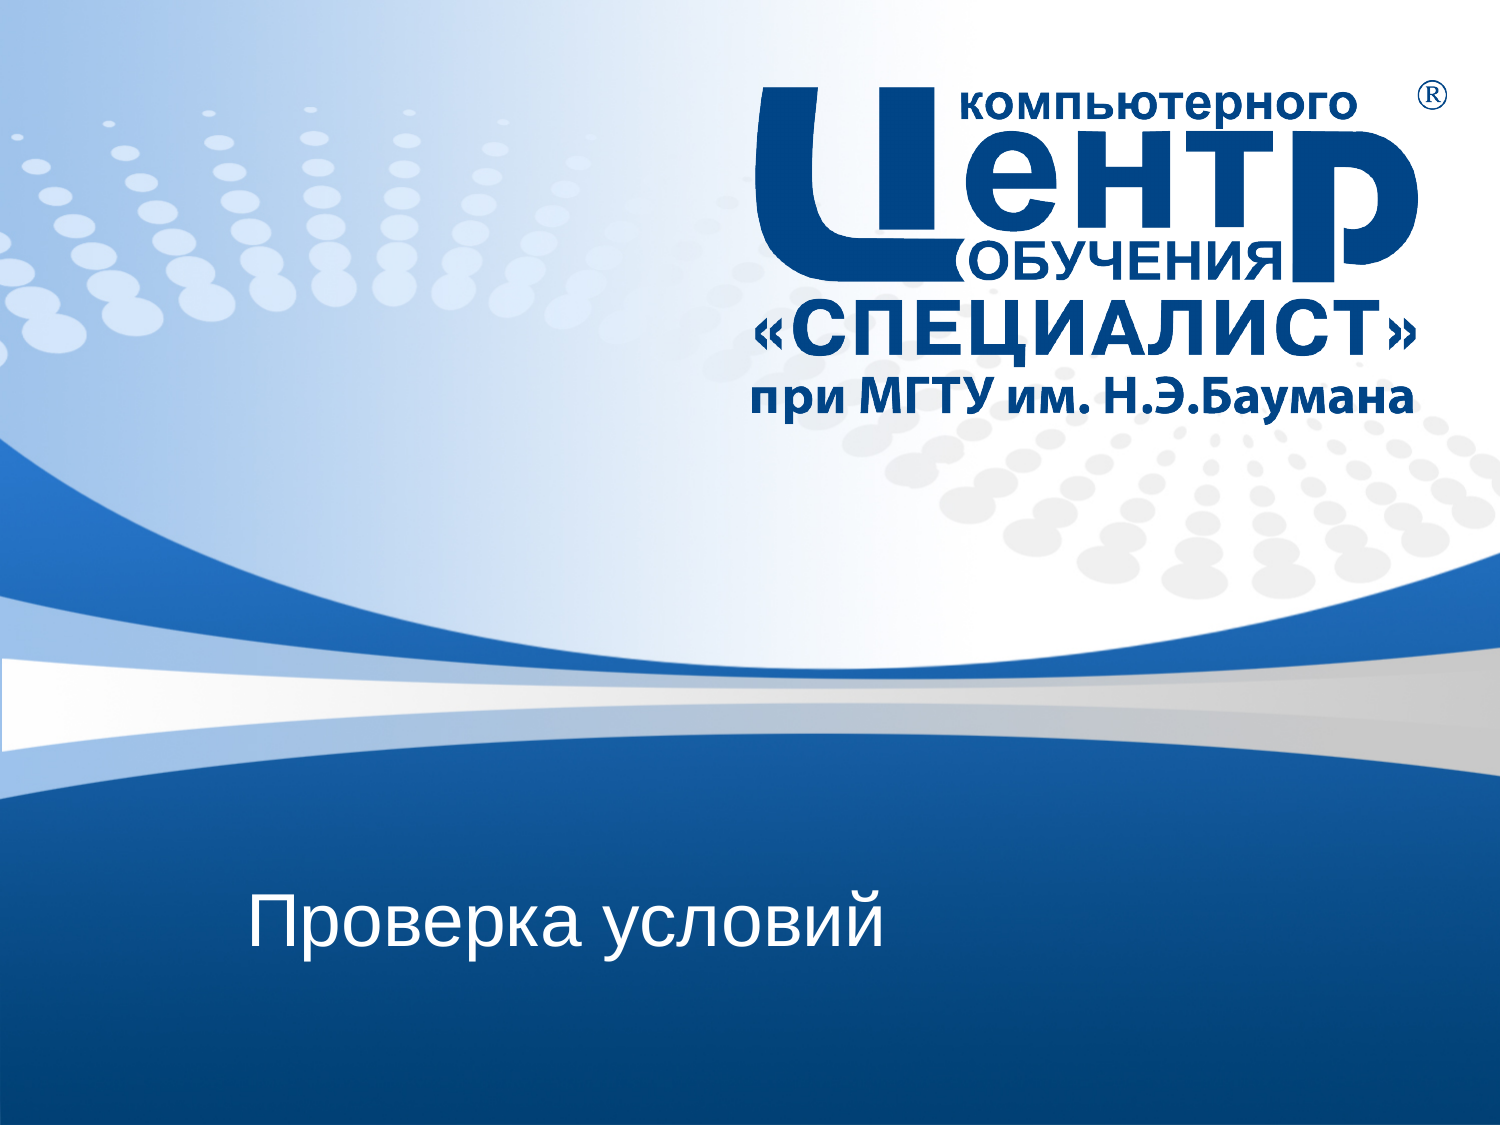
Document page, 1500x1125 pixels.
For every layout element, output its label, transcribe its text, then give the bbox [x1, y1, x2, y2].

title Проверка условий [230, 794, 1294, 972]
picture [0, 0, 1500, 1125]
